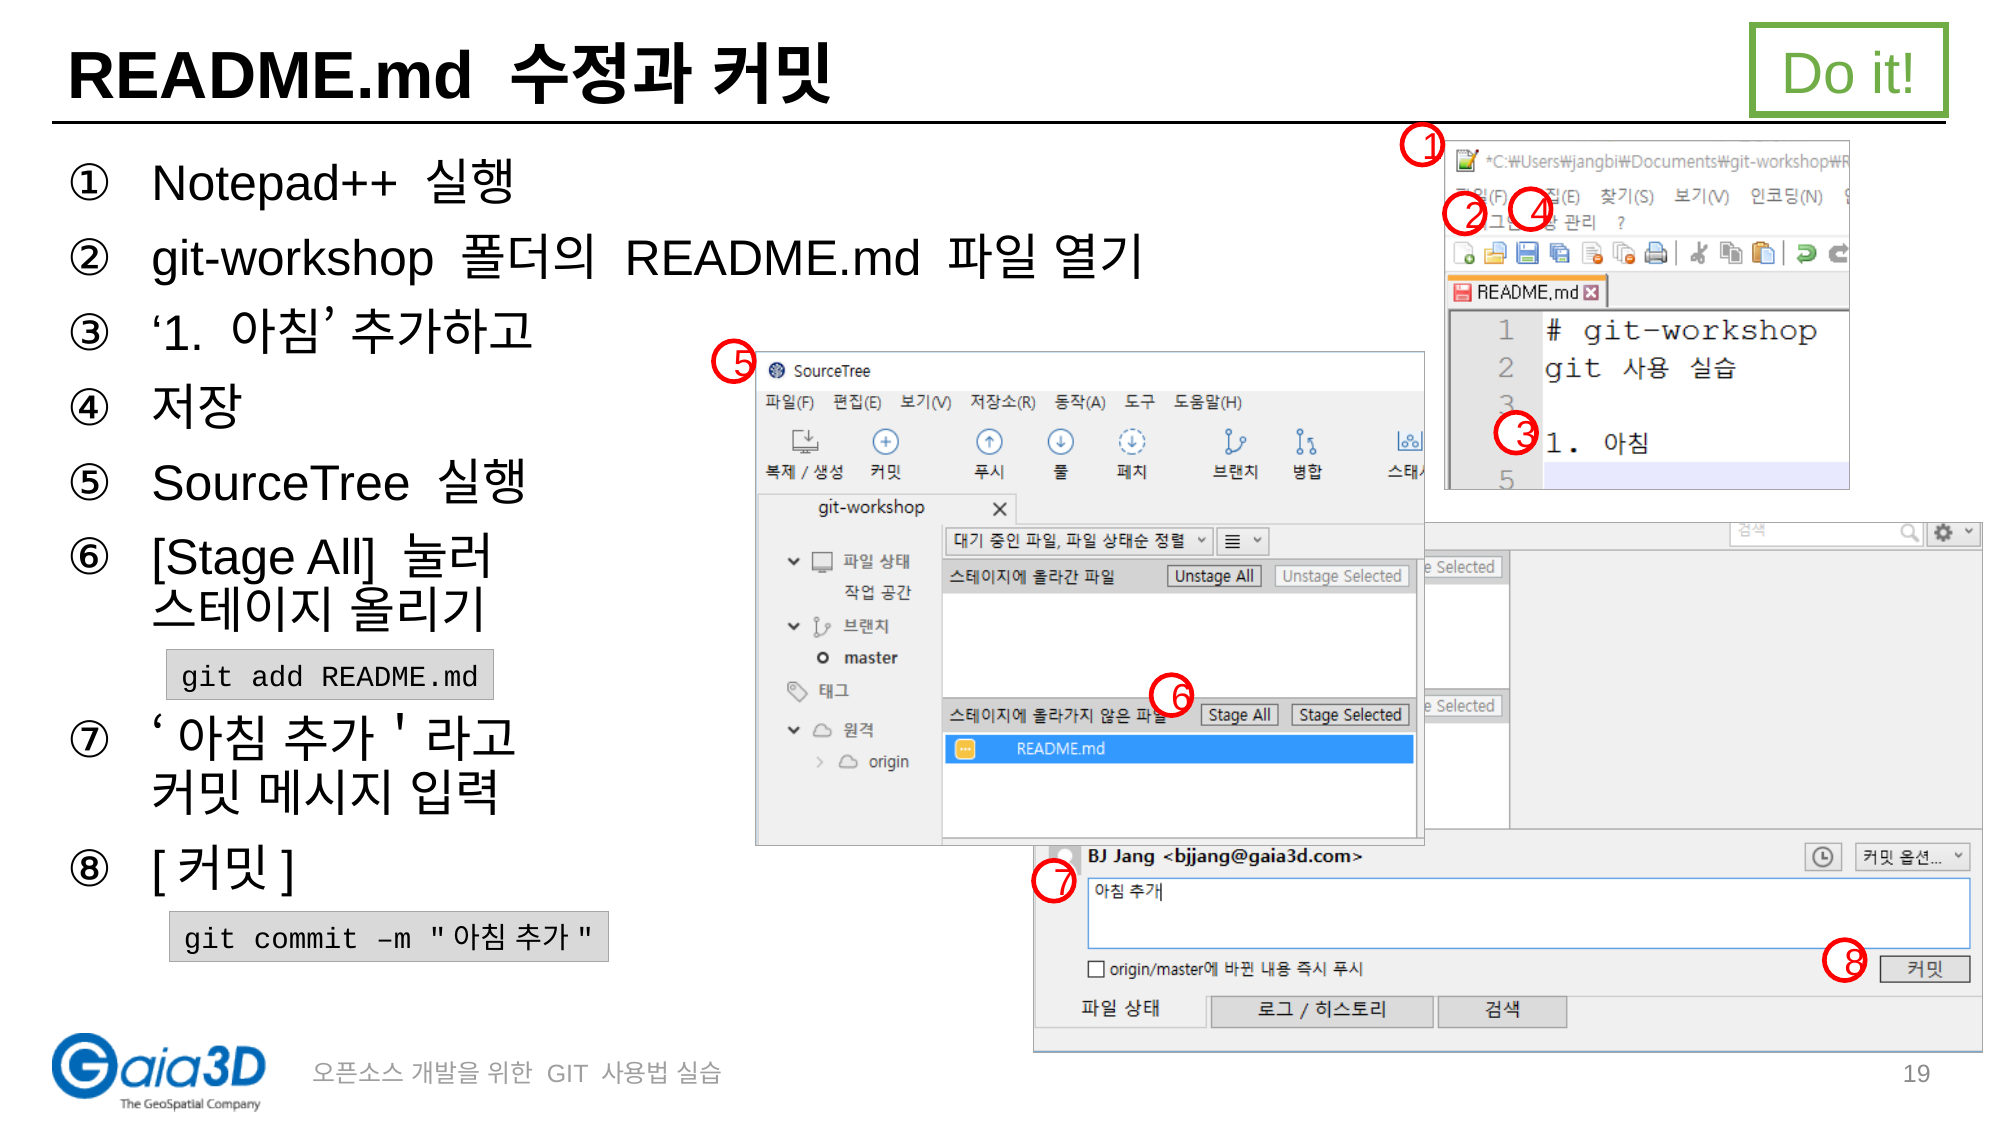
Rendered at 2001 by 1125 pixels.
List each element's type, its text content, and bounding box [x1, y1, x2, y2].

footer 오픈소스 개발을 위한 GIT 사용법 실습 [297, 1042, 1473, 1103]
slide_number 19 [1495, 1053, 1946, 1103]
picture [755, 351, 1982, 1053]
picture [1444, 140, 1850, 490]
text_box git add README.md [166, 649, 494, 700]
text_box 5 [712, 339, 755, 383]
title README.md 수정과 커밋 [52, 39, 1751, 115]
list Notepad++ 실행 git-workshop 폴더의 README.md 파일 열기 ‘1. 아침’ 추가하고 저장 SourceTree 실행 [Stage All] 눌러 스테이지 올리기 ‘아침 추가＇라고 커밋 메시지 입력 [커밋] [52, 149, 1946, 1014]
text_box Do it! [1751, 24, 1947, 115]
picture [52, 1033, 268, 1112]
text_box git commit –m "아침 추가" [169, 911, 609, 962]
text_box 1 [1400, 123, 1444, 167]
